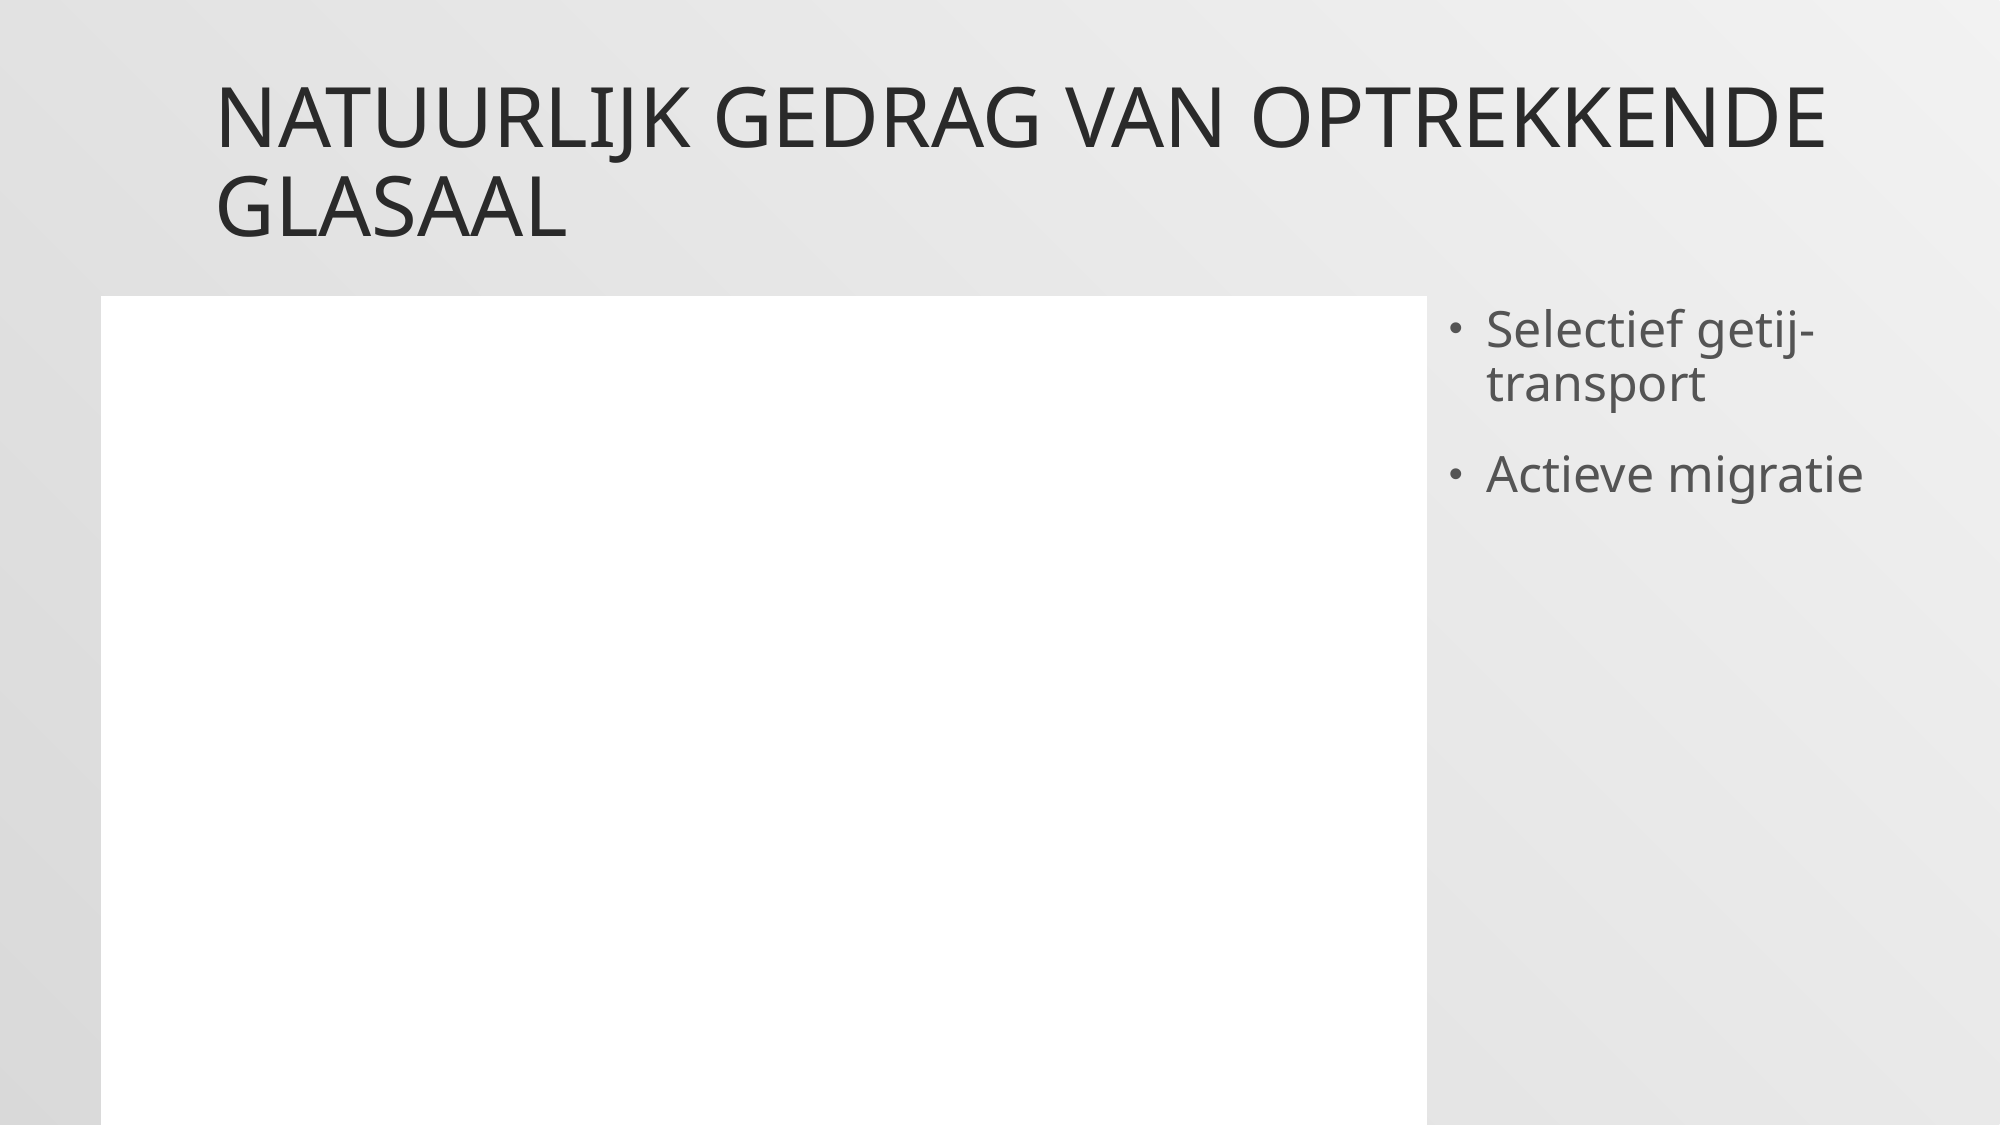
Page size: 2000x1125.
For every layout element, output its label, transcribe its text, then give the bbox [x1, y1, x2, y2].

list Selectief getij-transport Actieve migratie [1427, 296, 2000, 728]
title Natuurlijk gedrag van optrekkende glasaal [199, 45, 1957, 263]
picture [101, 296, 1427, 1125]
